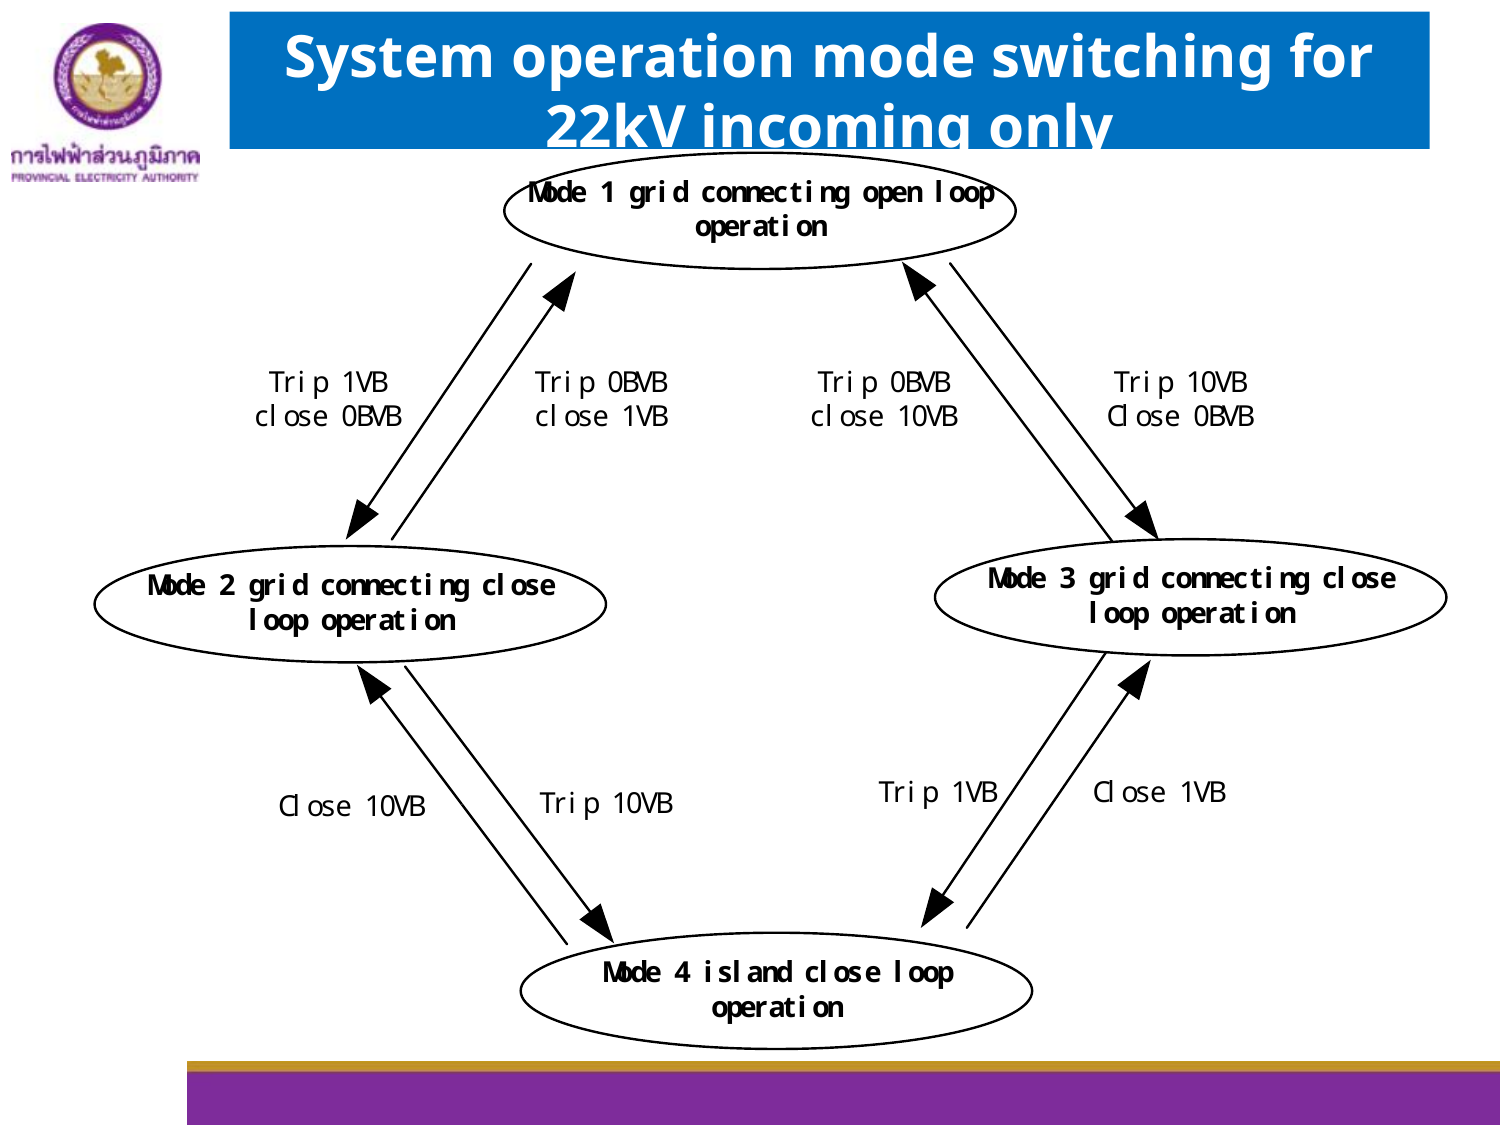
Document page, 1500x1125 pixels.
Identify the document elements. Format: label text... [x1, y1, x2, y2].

text_box System operation mode switching for 22kV incoming only [229, 11, 1430, 145]
picture [187, 1061, 1500, 1125]
picture [11, 23, 1450, 1052]
